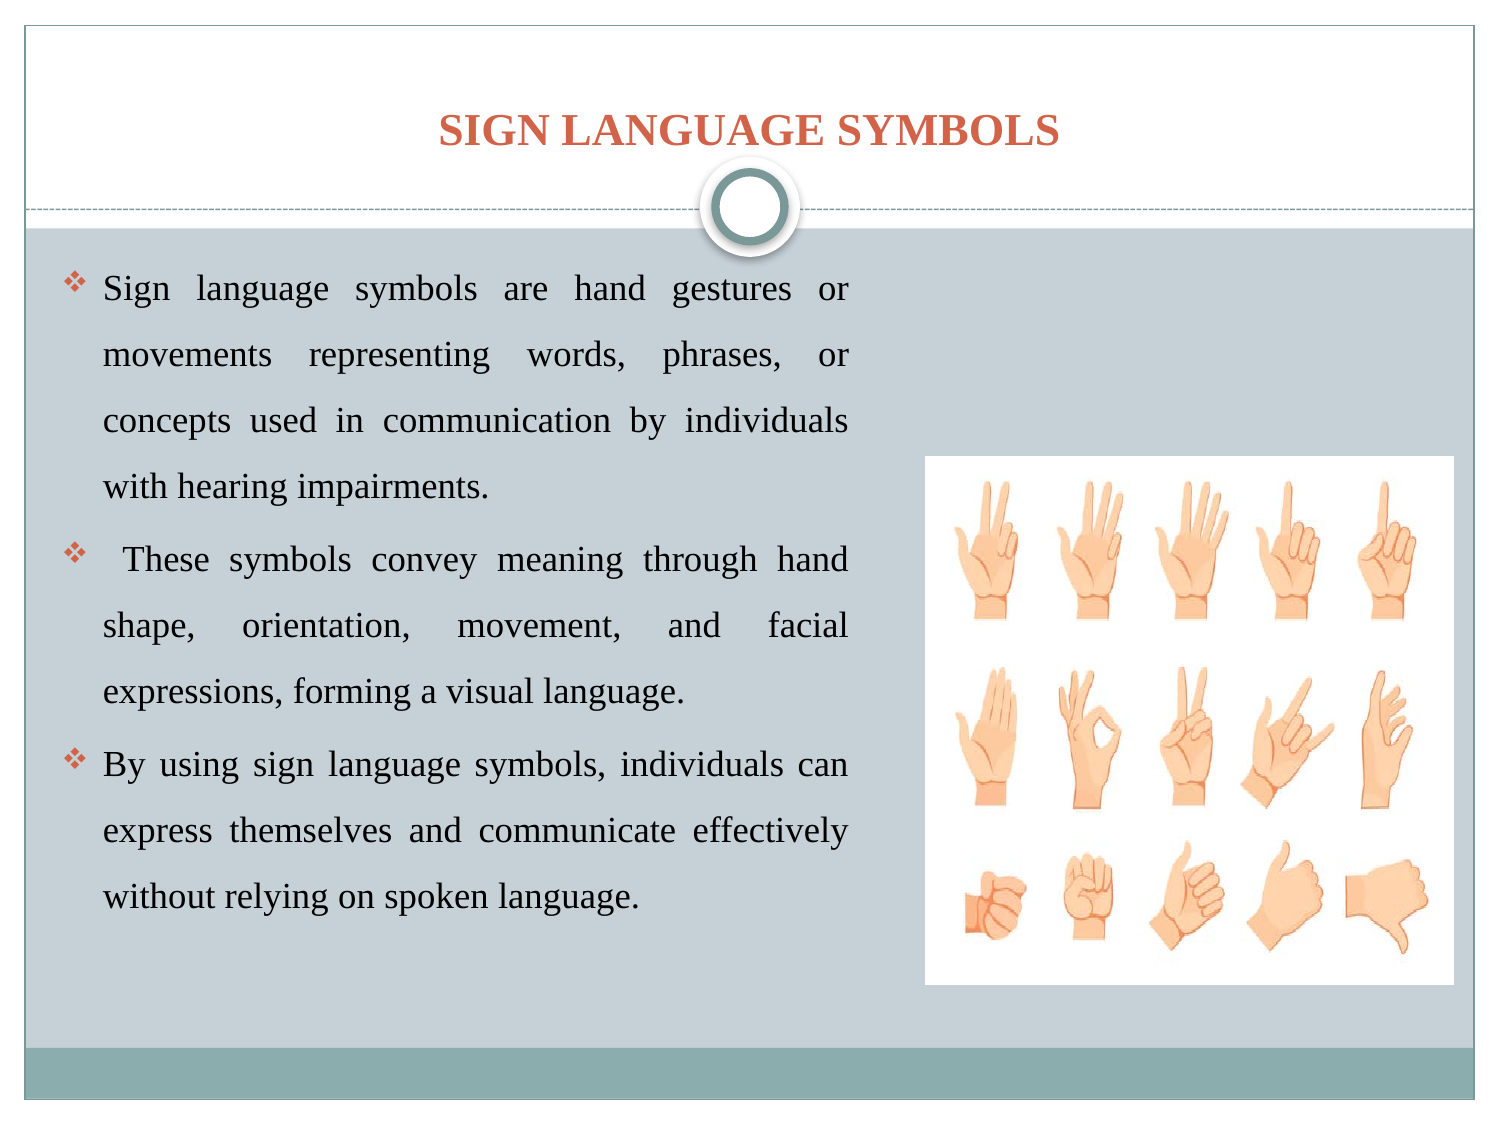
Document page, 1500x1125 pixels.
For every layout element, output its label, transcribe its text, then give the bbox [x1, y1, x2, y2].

list Sign language symbols are hand gestures or movements representing words, phrases, or concepts used in communication by individuals with hearing impairments. These symbols convey meaning through hand shape, orientation, movement, and facial expressions, forming a visual language. By using sign language symbols, individuals can express themselves and communicate effectively without relying on spoken language. [46, 234, 865, 985]
title SIGN LANGUAGE SYMBOLS [49, 37, 1450, 162]
picture [925, 456, 1454, 985]
